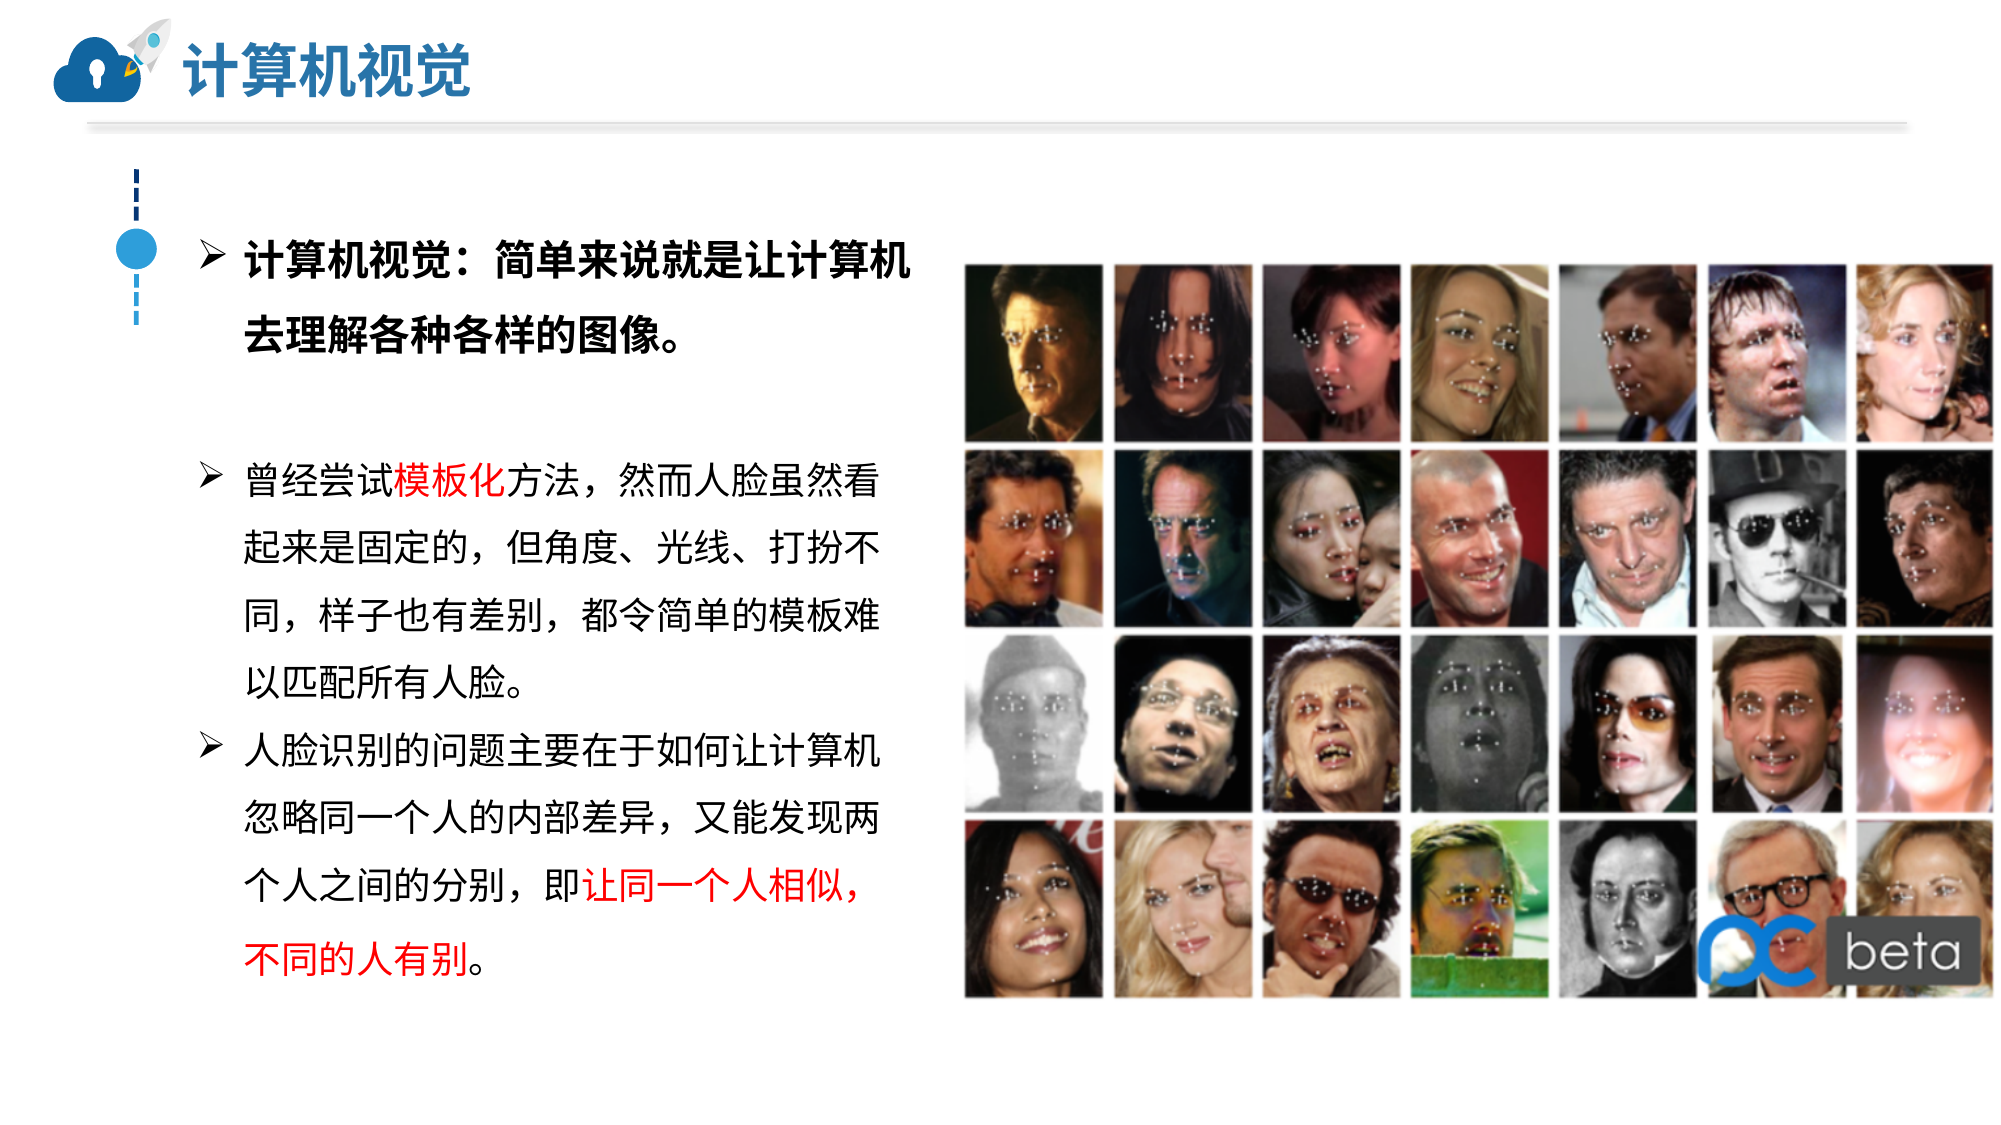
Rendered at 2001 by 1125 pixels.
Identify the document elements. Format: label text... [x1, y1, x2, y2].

picture [113, 7, 182, 91]
picture [951, 255, 2000, 1007]
title 计算机视觉 [181, 29, 1516, 108]
text_box 计算机视觉：简单来说就是让计算机去理解各种各样的图像。 曾经尝试模板化方法，然而人脸虽然看起来是固定的，但角度、光线、打扮不同，样子也有差别，都令简单的模板难以匹配所有人脸。 人脸识别的问题主要在于如何让计算机忽略同一个人的内部差异，又能发现两个人之间的分别，即让同一个人相似，不同的人有别。 [181, 151, 929, 1064]
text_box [113, 168, 160, 329]
